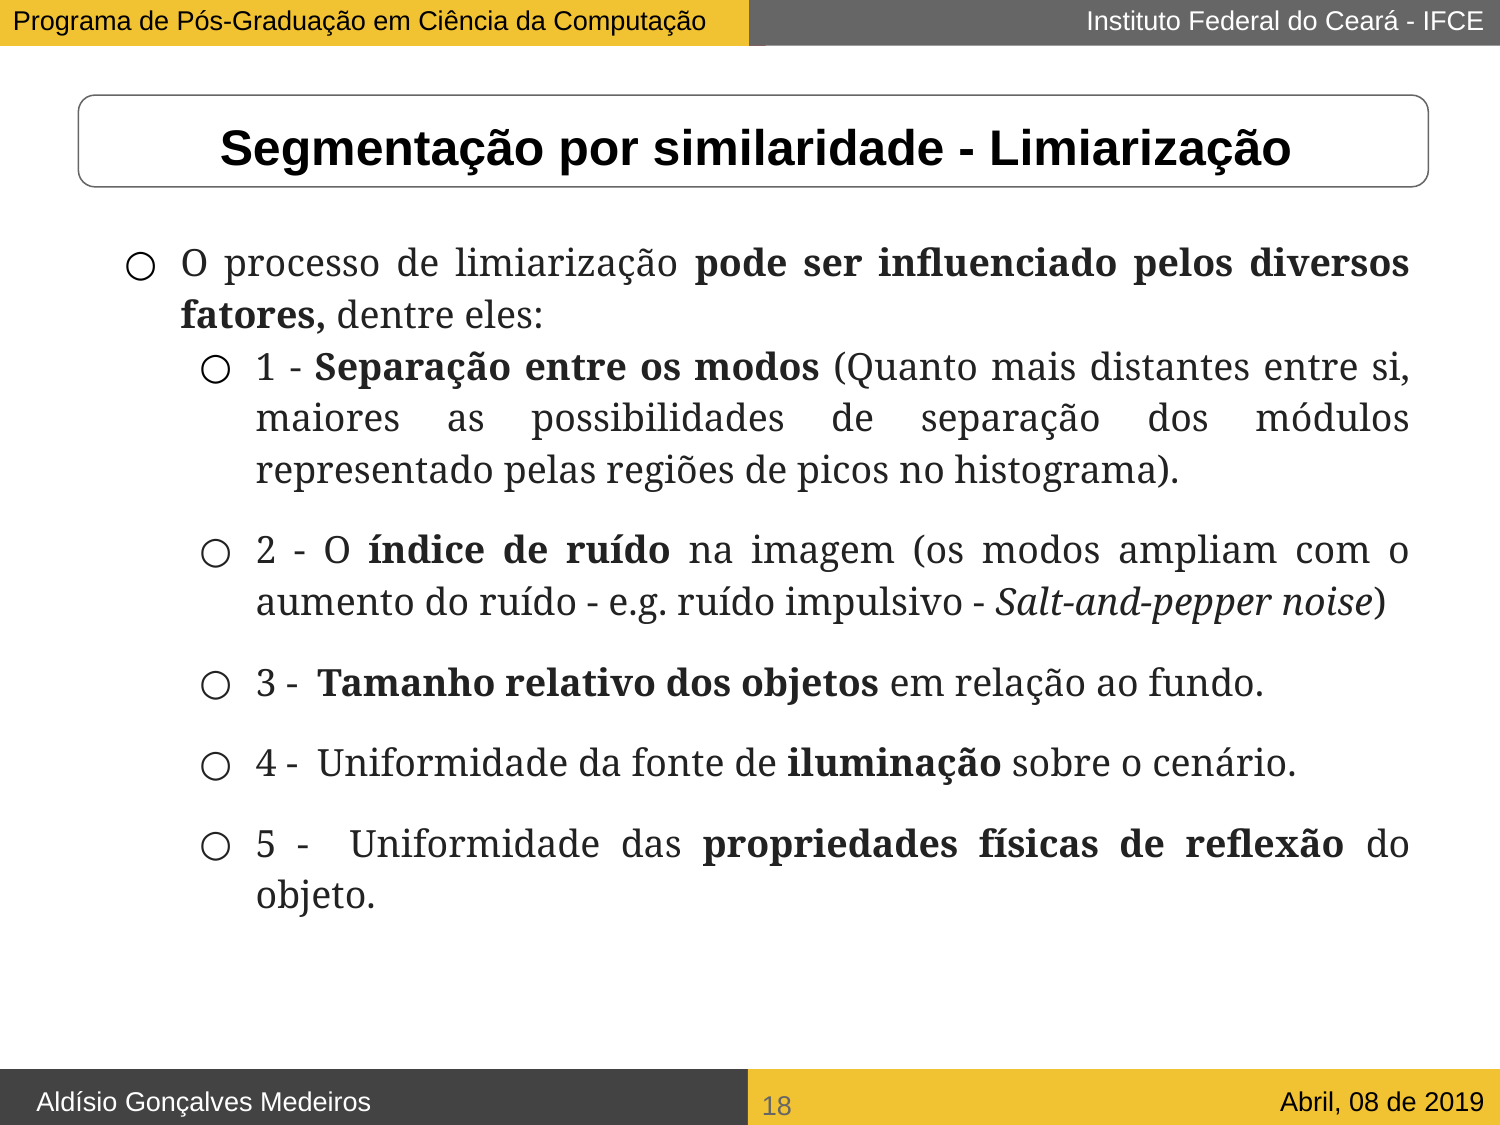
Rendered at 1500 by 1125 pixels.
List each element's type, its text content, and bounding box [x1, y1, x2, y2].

title Segmentação por similaridade - Limiarização [88, 99, 1424, 192]
slide_number ‹#› [731, 1061, 822, 1125]
list O processo de limiarização pode ser influenciado pelos diversos fatores, dentre eles: 1 - Separação entre os modos (Quanto mais distantes entre si, maiores as possibilidades de separação dos módulos representado pelas regiões de picos no histograma). 2 - O índice de ruído na imagem (os modos ampliam com o aumento do ruído - e.g. ruído impulsivo - Salt-and-pepper noise) 3 - Tamanho relativo dos objetos em relação ao fundo. 4 - Uniformidade da fonte de iluminação sobre o cenário. 5 - Uniformidade das propriedades físicas de reflexão do objeto. [90, 217, 1426, 832]
